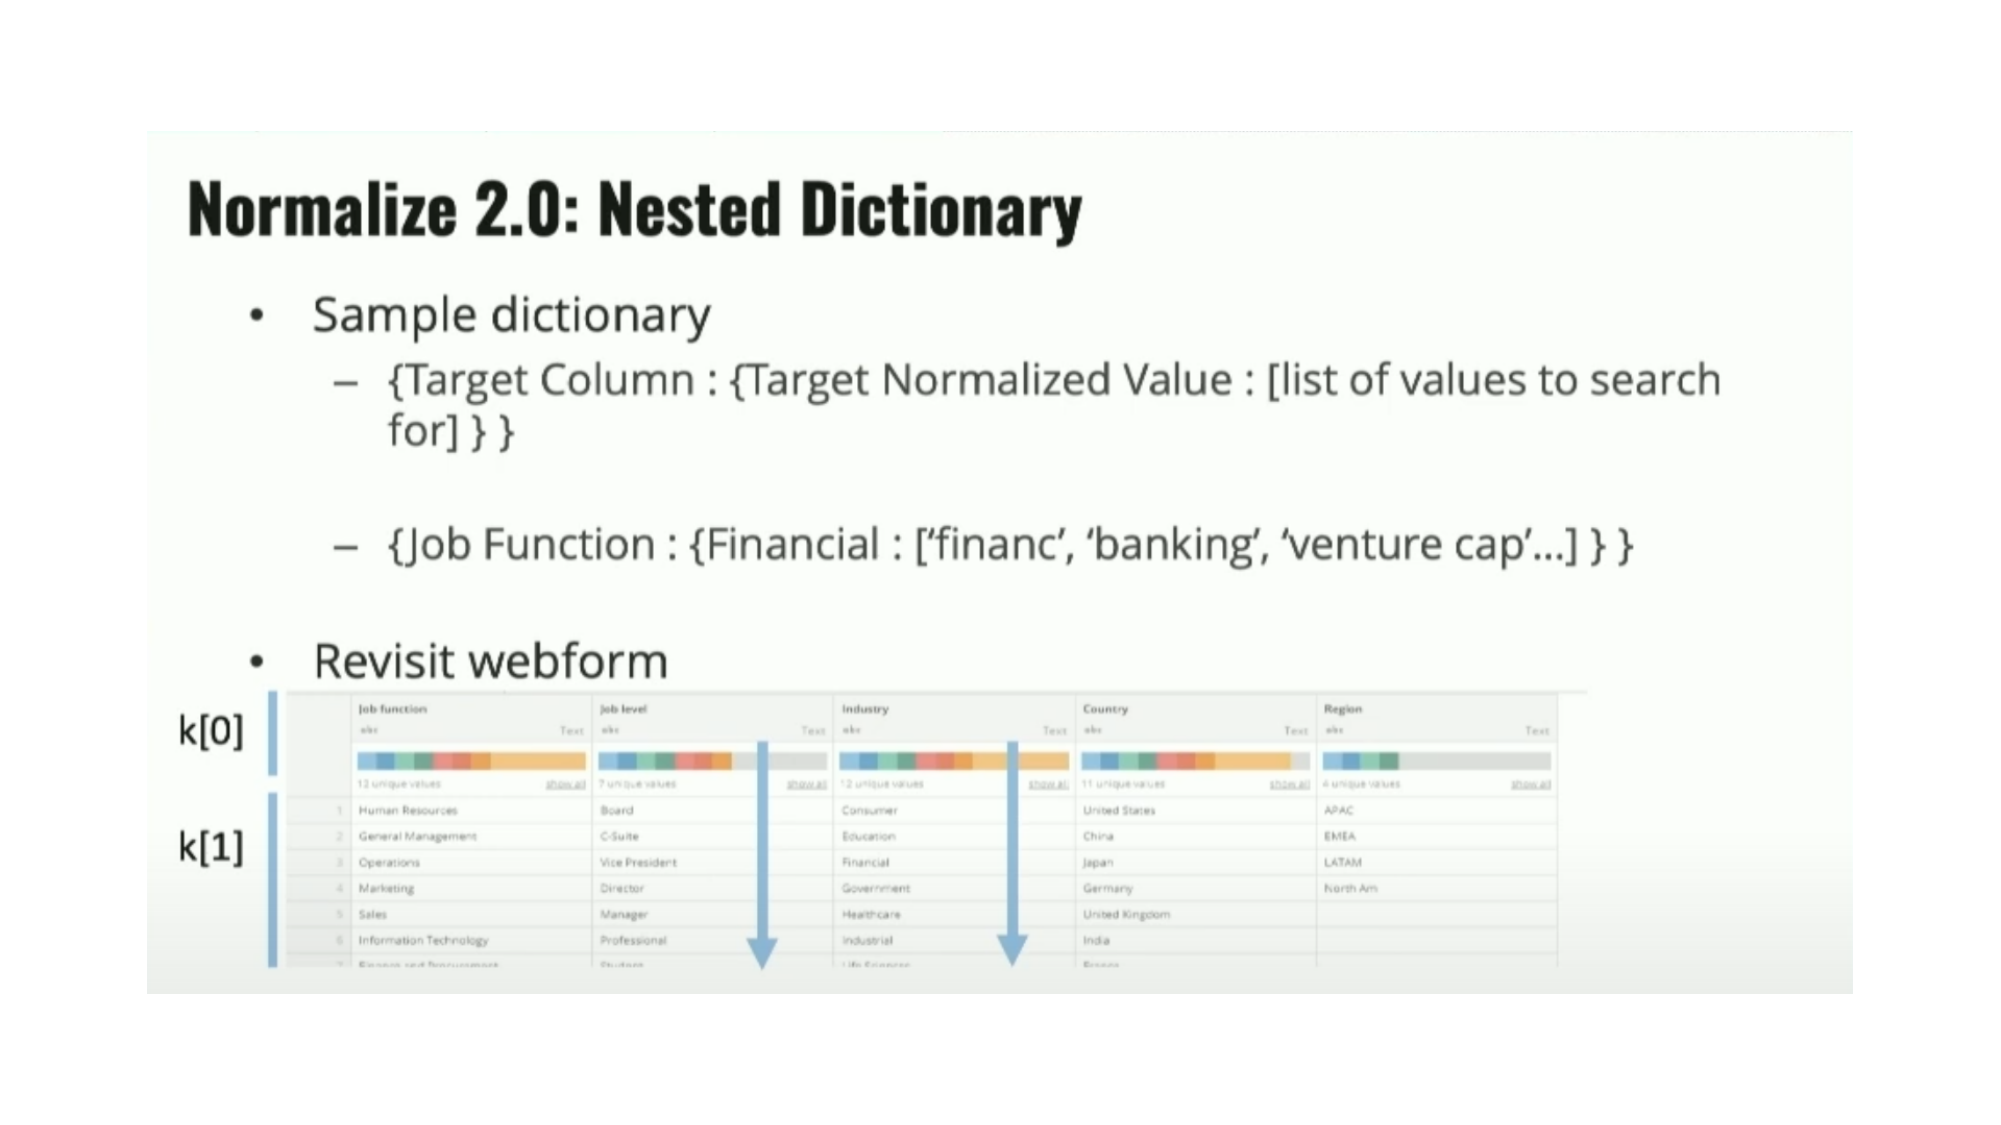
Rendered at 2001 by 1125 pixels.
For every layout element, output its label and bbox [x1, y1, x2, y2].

picture [147, 131, 1853, 994]
